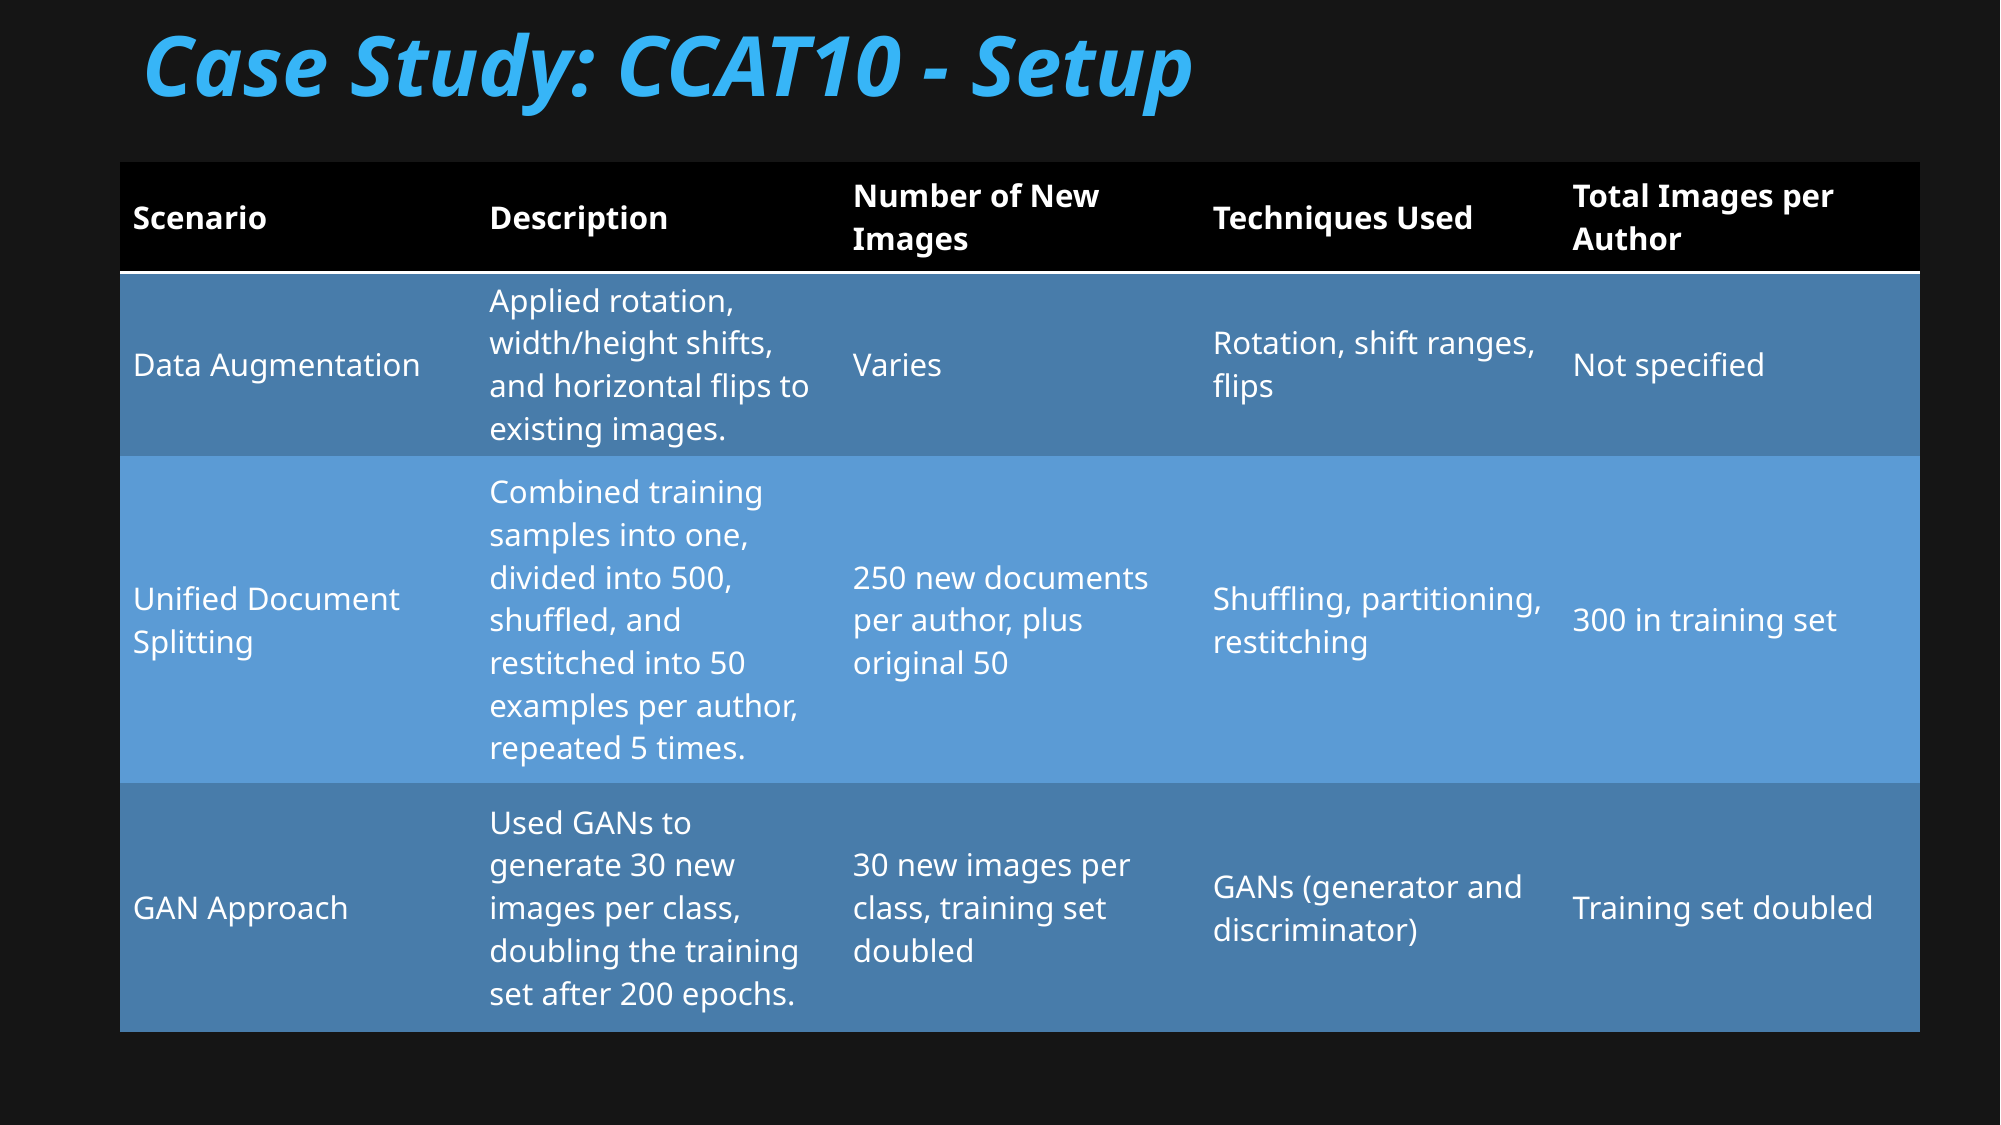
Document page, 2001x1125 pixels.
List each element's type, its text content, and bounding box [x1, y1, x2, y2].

table_cell GAN Approach [120, 783, 477, 1032]
table_cell 30 new images per class, training set doubled [840, 783, 1200, 1032]
table_cell Not specified [1560, 274, 1920, 456]
table_cell Used GANs to generate 30 new images per class, doubling the training set after 200 epochs. [477, 783, 840, 1032]
text_box Case Study: CCAT10 - Setup [0, 0, 1647, 214]
table_cell Data Augmentation [120, 274, 477, 456]
table_cell GANs (generator and discriminator) [1200, 783, 1560, 1032]
table_cell Rotation, shift ranges, flips [1200, 274, 1560, 456]
table_header Scenario [120, 214, 477, 271]
table_cell Training set doubled [1560, 783, 1920, 1032]
table_cell Combined training samples into one, divided into 500, shuffled, and restitched into 50 examples per author, repeated 5 times. [477, 456, 840, 783]
table_cell Unified Document Splitting [120, 456, 477, 783]
table_cell Shuffling, partitioning, restitching [1200, 456, 1560, 783]
table_header Techniques Used [1200, 214, 1560, 271]
table_cell Applied rotation, width/height shifts, and horizontal flips to existing images. [477, 274, 840, 456]
table_header Description [477, 214, 840, 271]
table_cell 300 in training set [1560, 456, 1920, 783]
table_cell Varies [840, 274, 1200, 456]
table_cell 250 new documents per author, plus original 50 [840, 456, 1200, 783]
table_header Total Images per Author [1560, 162, 1920, 271]
table_header Number of New Images [840, 214, 1200, 271]
